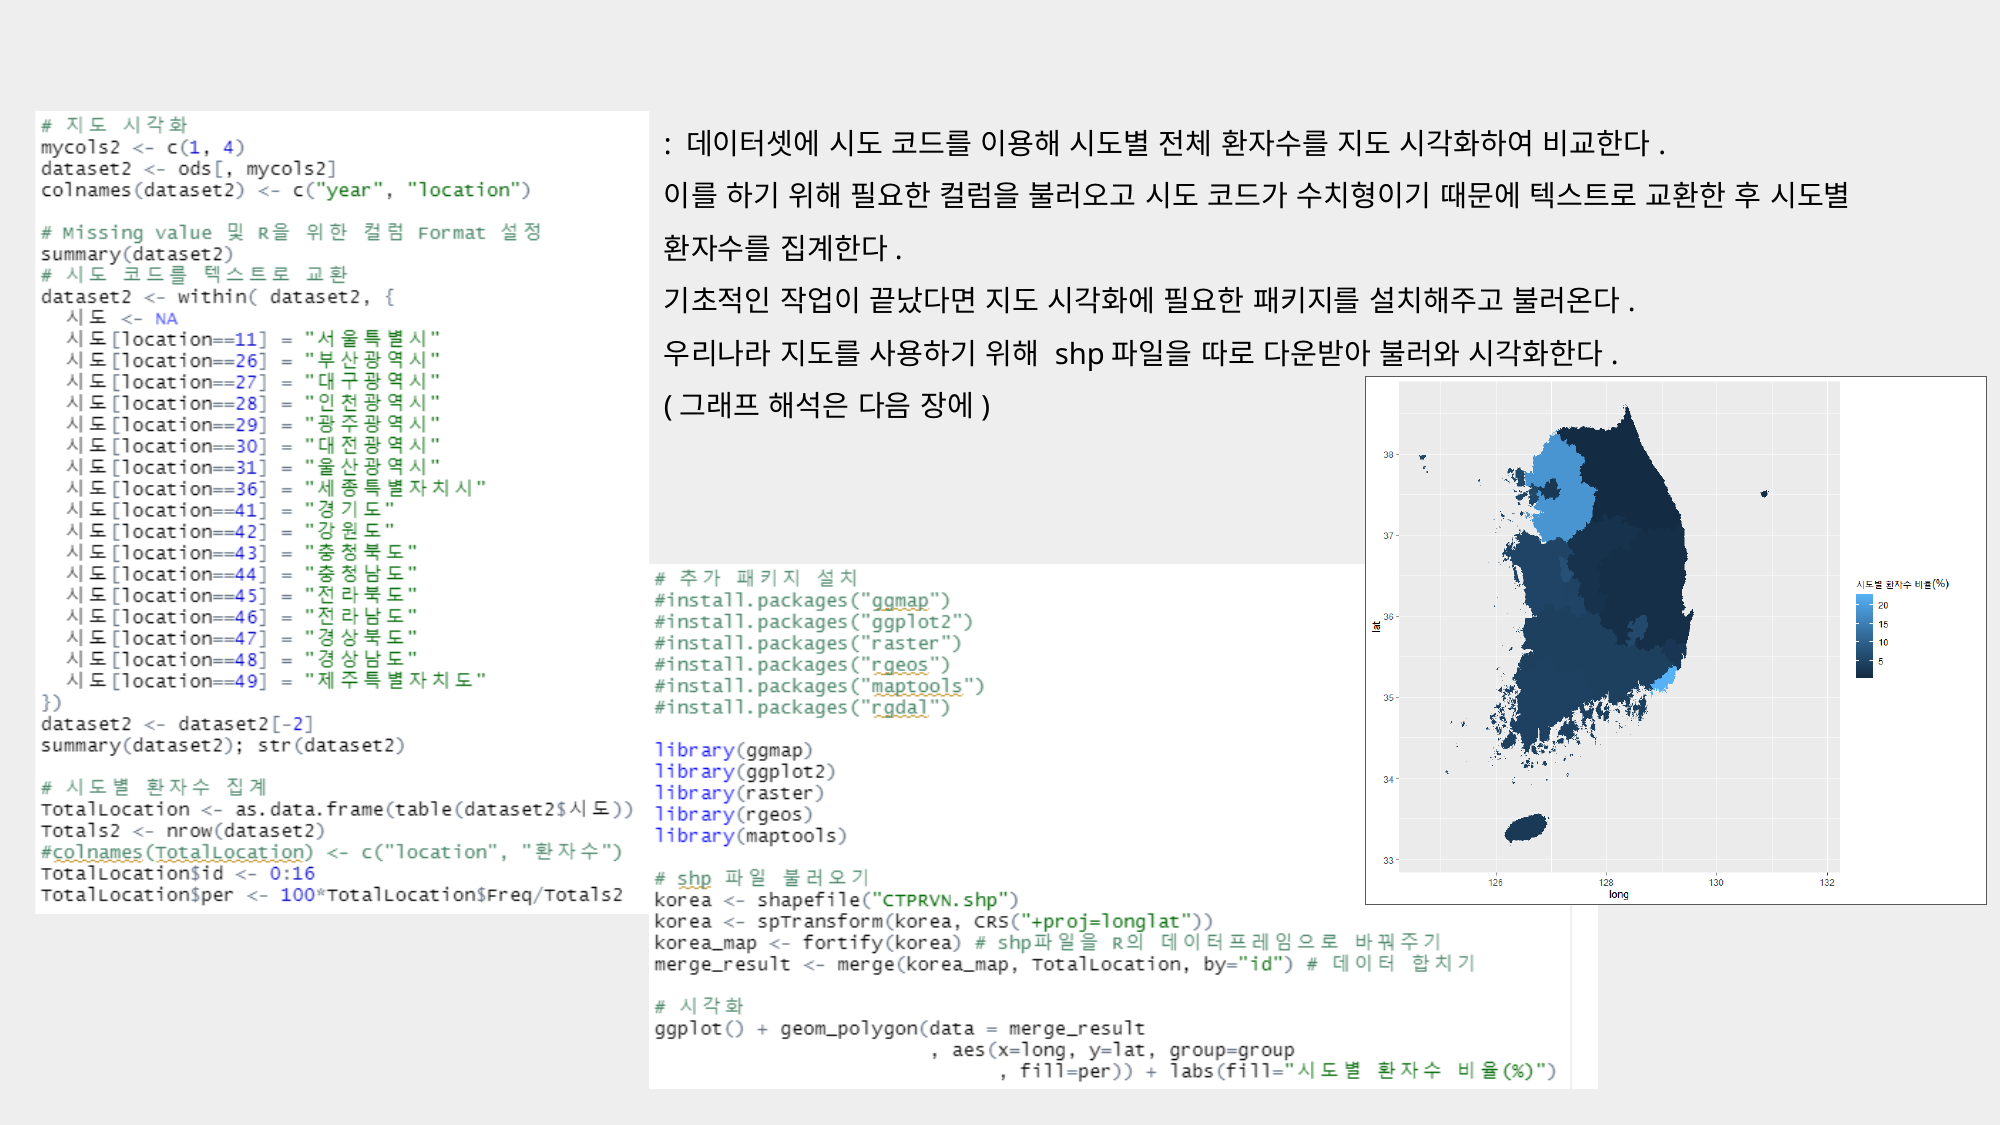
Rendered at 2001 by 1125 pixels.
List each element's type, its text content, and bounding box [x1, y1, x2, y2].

picture [34, 111, 1987, 1089]
text_box : 데이터셋에 시도 코드를 이용해 시도별 전체 환자수를 지도 시각화하여 비교한다. 이를 하기 위해 필요한 컬럼을 불러오고 시도 코드가 수치형이기 때문에 텍스트로 교환한 후 시도별 환자수를 집계한다. 기초적인 작업이 끝났다면 지도 시각화에 필요한 패키지를 설치해주고 불러온다. 우리나라 지도를 사용하기 위해 shp파일을 따로 다운받아 불러와 시각화한다. (그래프 해석은 다음 장에) [649, 100, 1918, 483]
